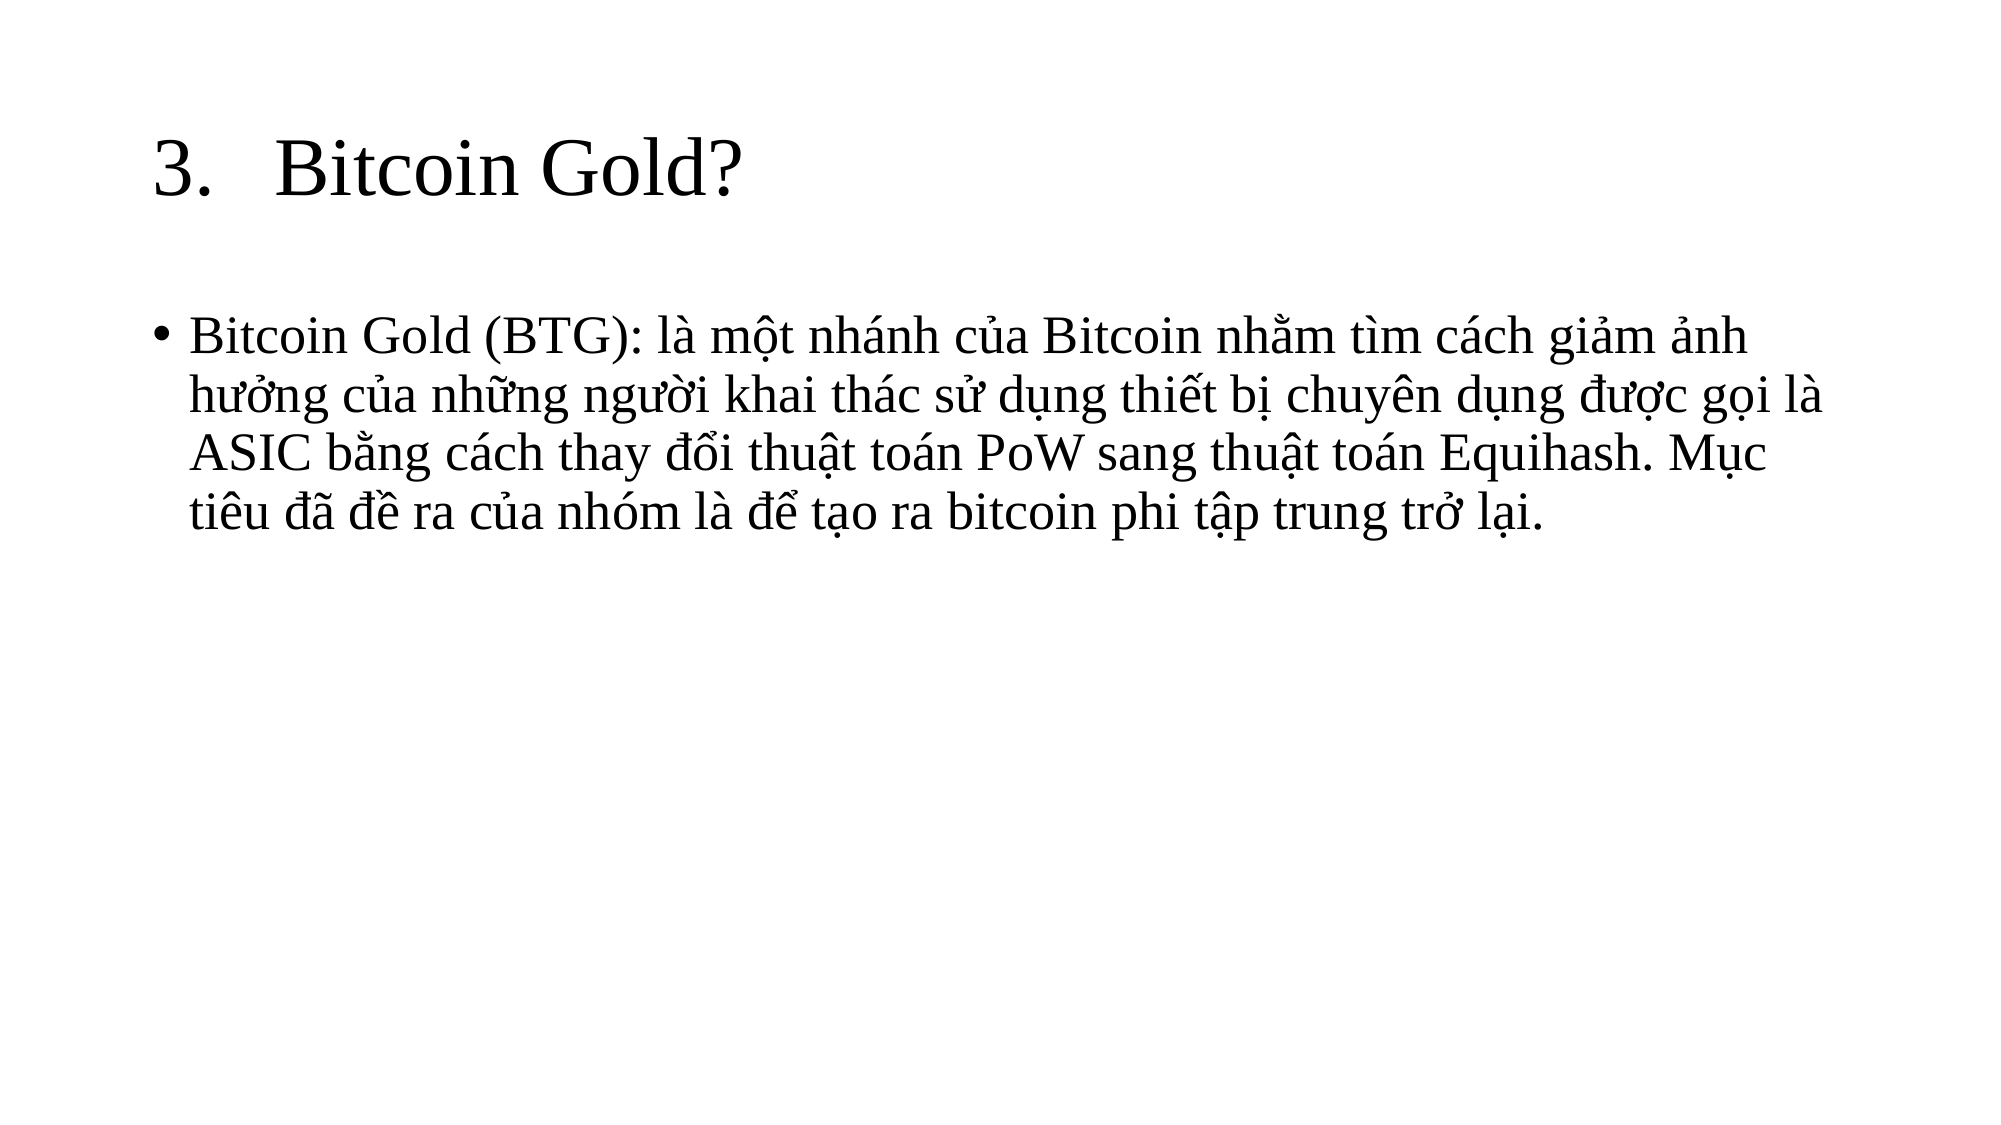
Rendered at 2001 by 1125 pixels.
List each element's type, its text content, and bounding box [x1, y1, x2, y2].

text_box Bitcoin Gold (BTG): là một nhánh của Bitcoin nhằm tìm cách giảm ảnh hưởng của những người khai thác sử dụng thiết bị chuyên dụng được gọi là ASIC bằng cách thay đổi thuật toán PoW sang thuật toán Equihash. Mục tiêu đã đề ra của nhóm là để tạo ra bitcoin phi tập trung trở lại. [137, 299, 1863, 1013]
text_box Bitcoin Gold? [137, 59, 1863, 277]
